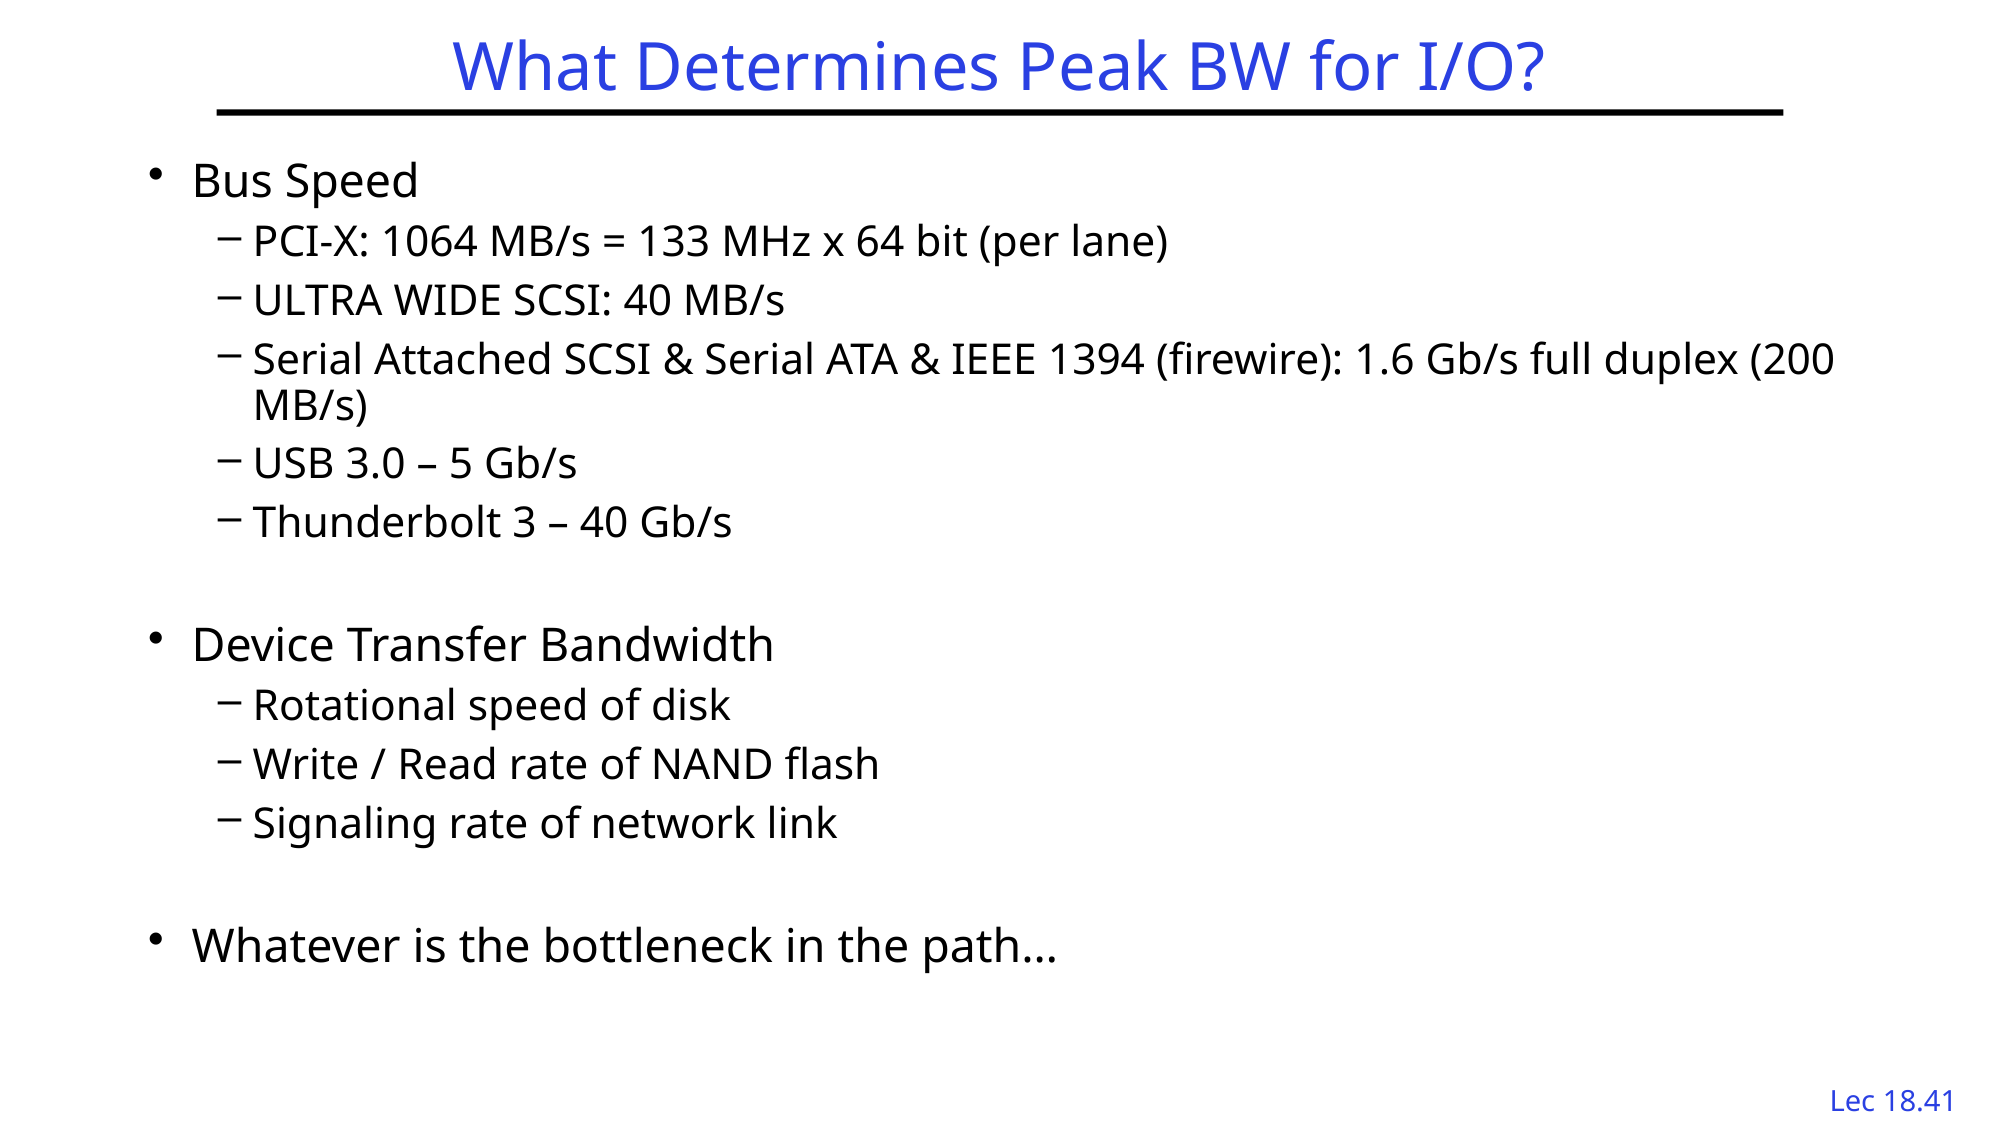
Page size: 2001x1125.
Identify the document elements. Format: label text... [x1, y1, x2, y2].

list Bus Speed PCI-X: 1064 MB/s = 133 MHz x 64 bit (per lane) ULTRA WIDE SCSI: 40 MB/s Serial Attached SCSI & Serial ATA & IEEE 1394 (firewire): 1.6 Gb/s full duplex (200 MB/s) USB 3.0 – 5 Gb/s Thunderbolt 3 – 40 Gb/s Device Transfer Bandwidth Rotational speed of disk Write / Read rate of NAND flash Signaling rate of network link Whatever is the bottleneck in the path… [133, 149, 1867, 988]
title What Determines Peak BW for I/O? [216, 24, 1784, 113]
